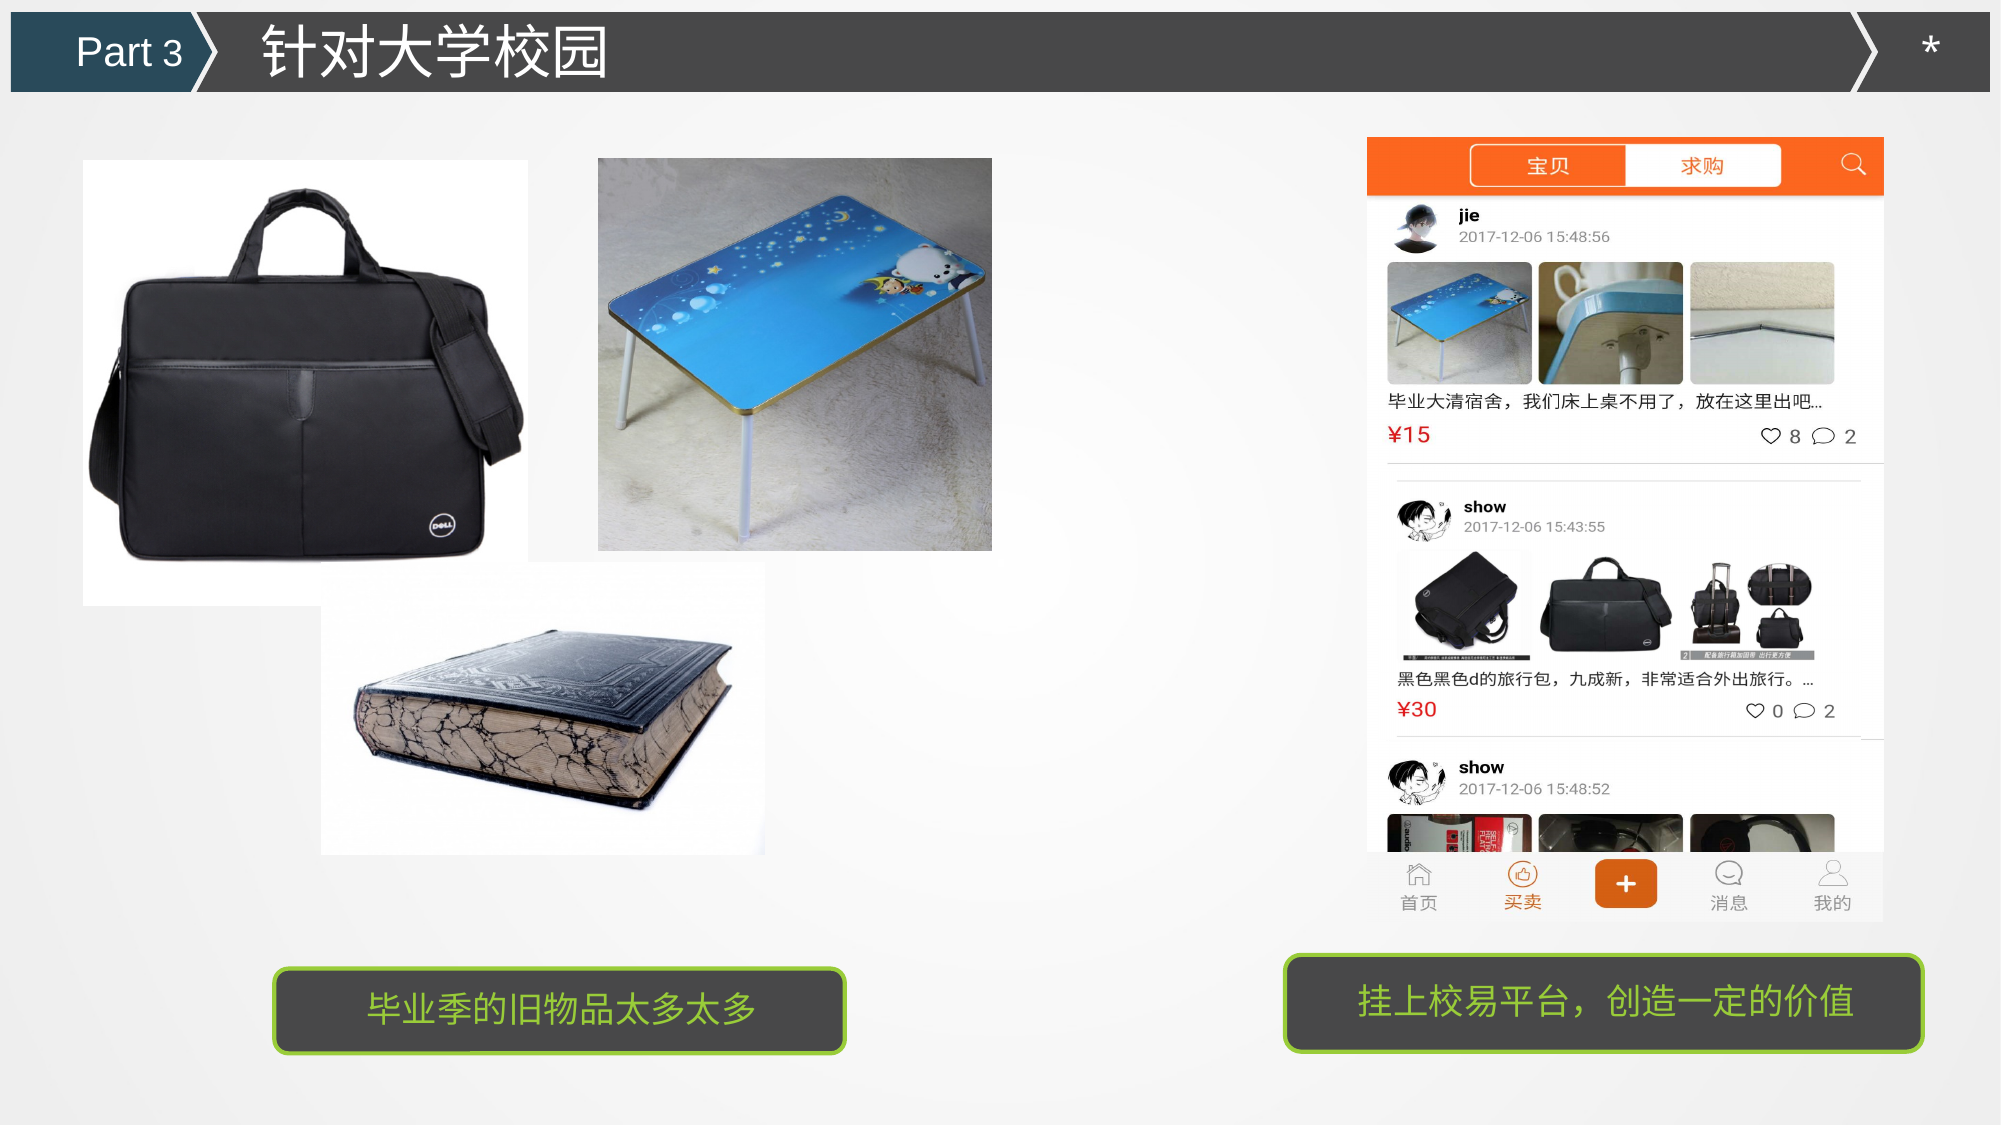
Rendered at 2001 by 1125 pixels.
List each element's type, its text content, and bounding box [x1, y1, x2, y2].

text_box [274, 965, 846, 1057]
text_box [1856, 12, 1990, 92]
text_box [10, 12, 196, 92]
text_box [1284, 951, 1924, 1052]
text_box [196, 12, 218, 92]
text_box 针对大学校园 [218, 7, 1549, 93]
text_box Part 3 [23, 17, 198, 83]
text_box * [1906, 19, 1957, 80]
text_box [1549, 12, 1872, 92]
picture [0, 0, 2001, 1125]
text_box [198, 25, 213, 79]
